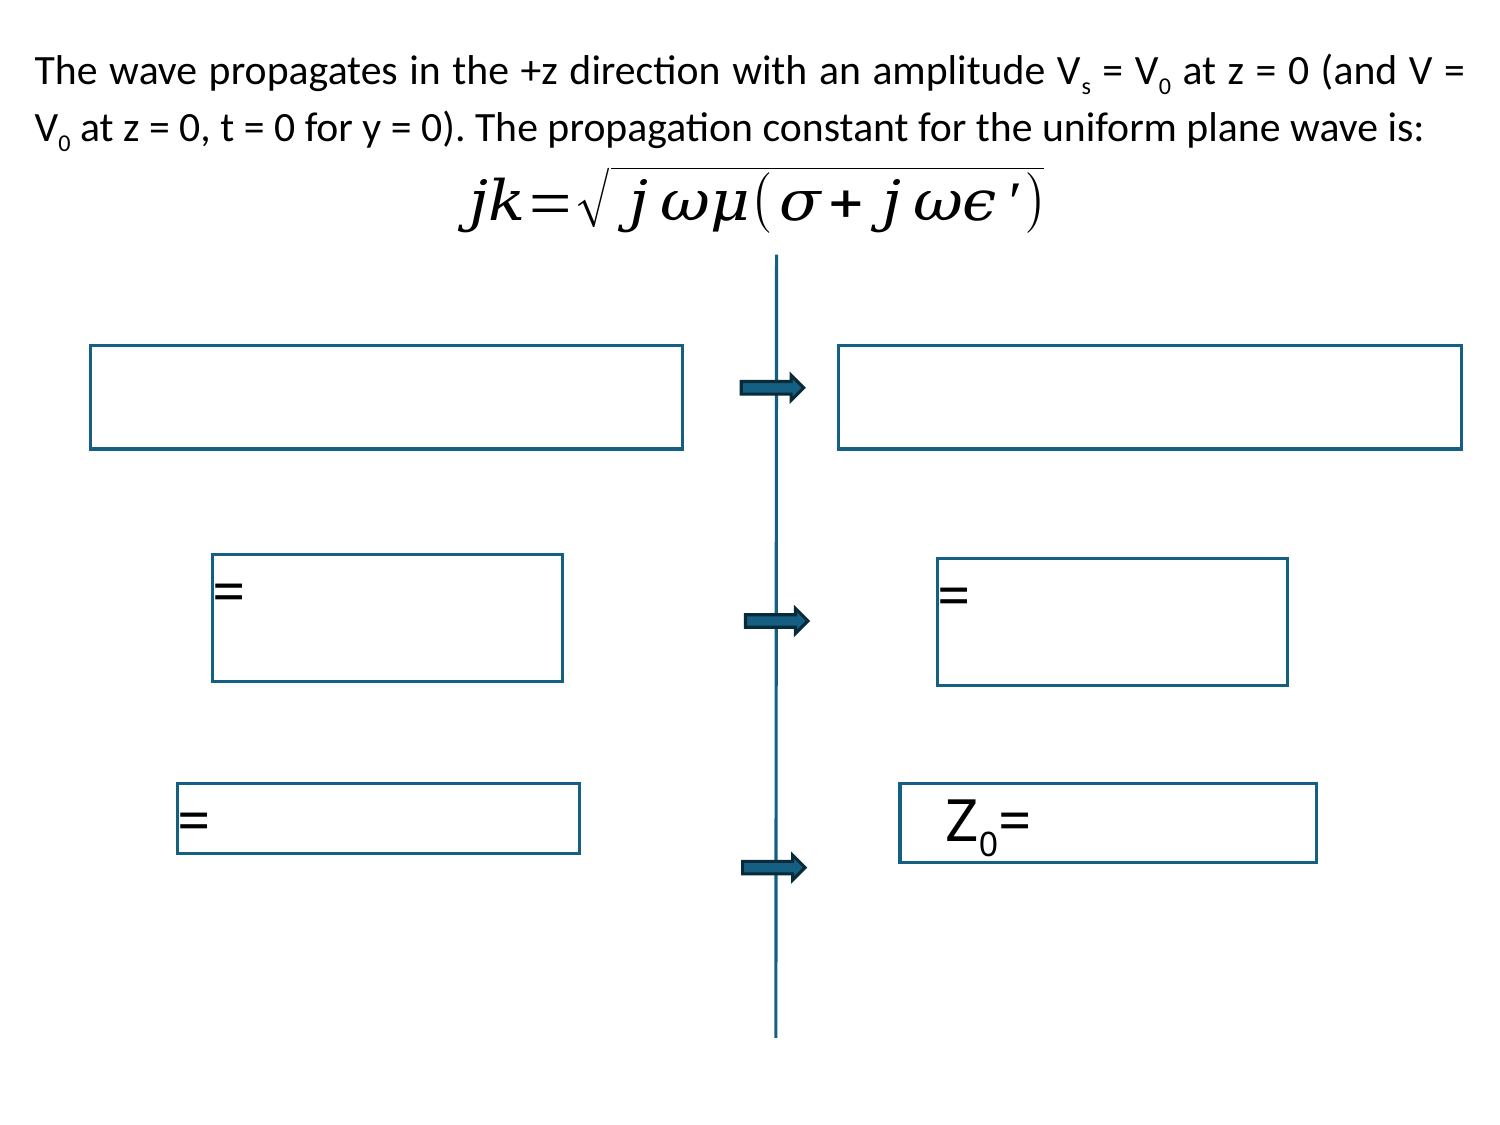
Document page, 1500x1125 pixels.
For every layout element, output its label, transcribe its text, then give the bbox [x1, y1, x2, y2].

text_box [56, 254, 1351, 1039]
text_box The wave propagates in the +z direction with an amplitude Vs = V0 at z = 0 (and V = V0 at z = 0, t = 0 for y = 0). The propagation constant for the uniform plane wave is: [19, 35, 1480, 164]
